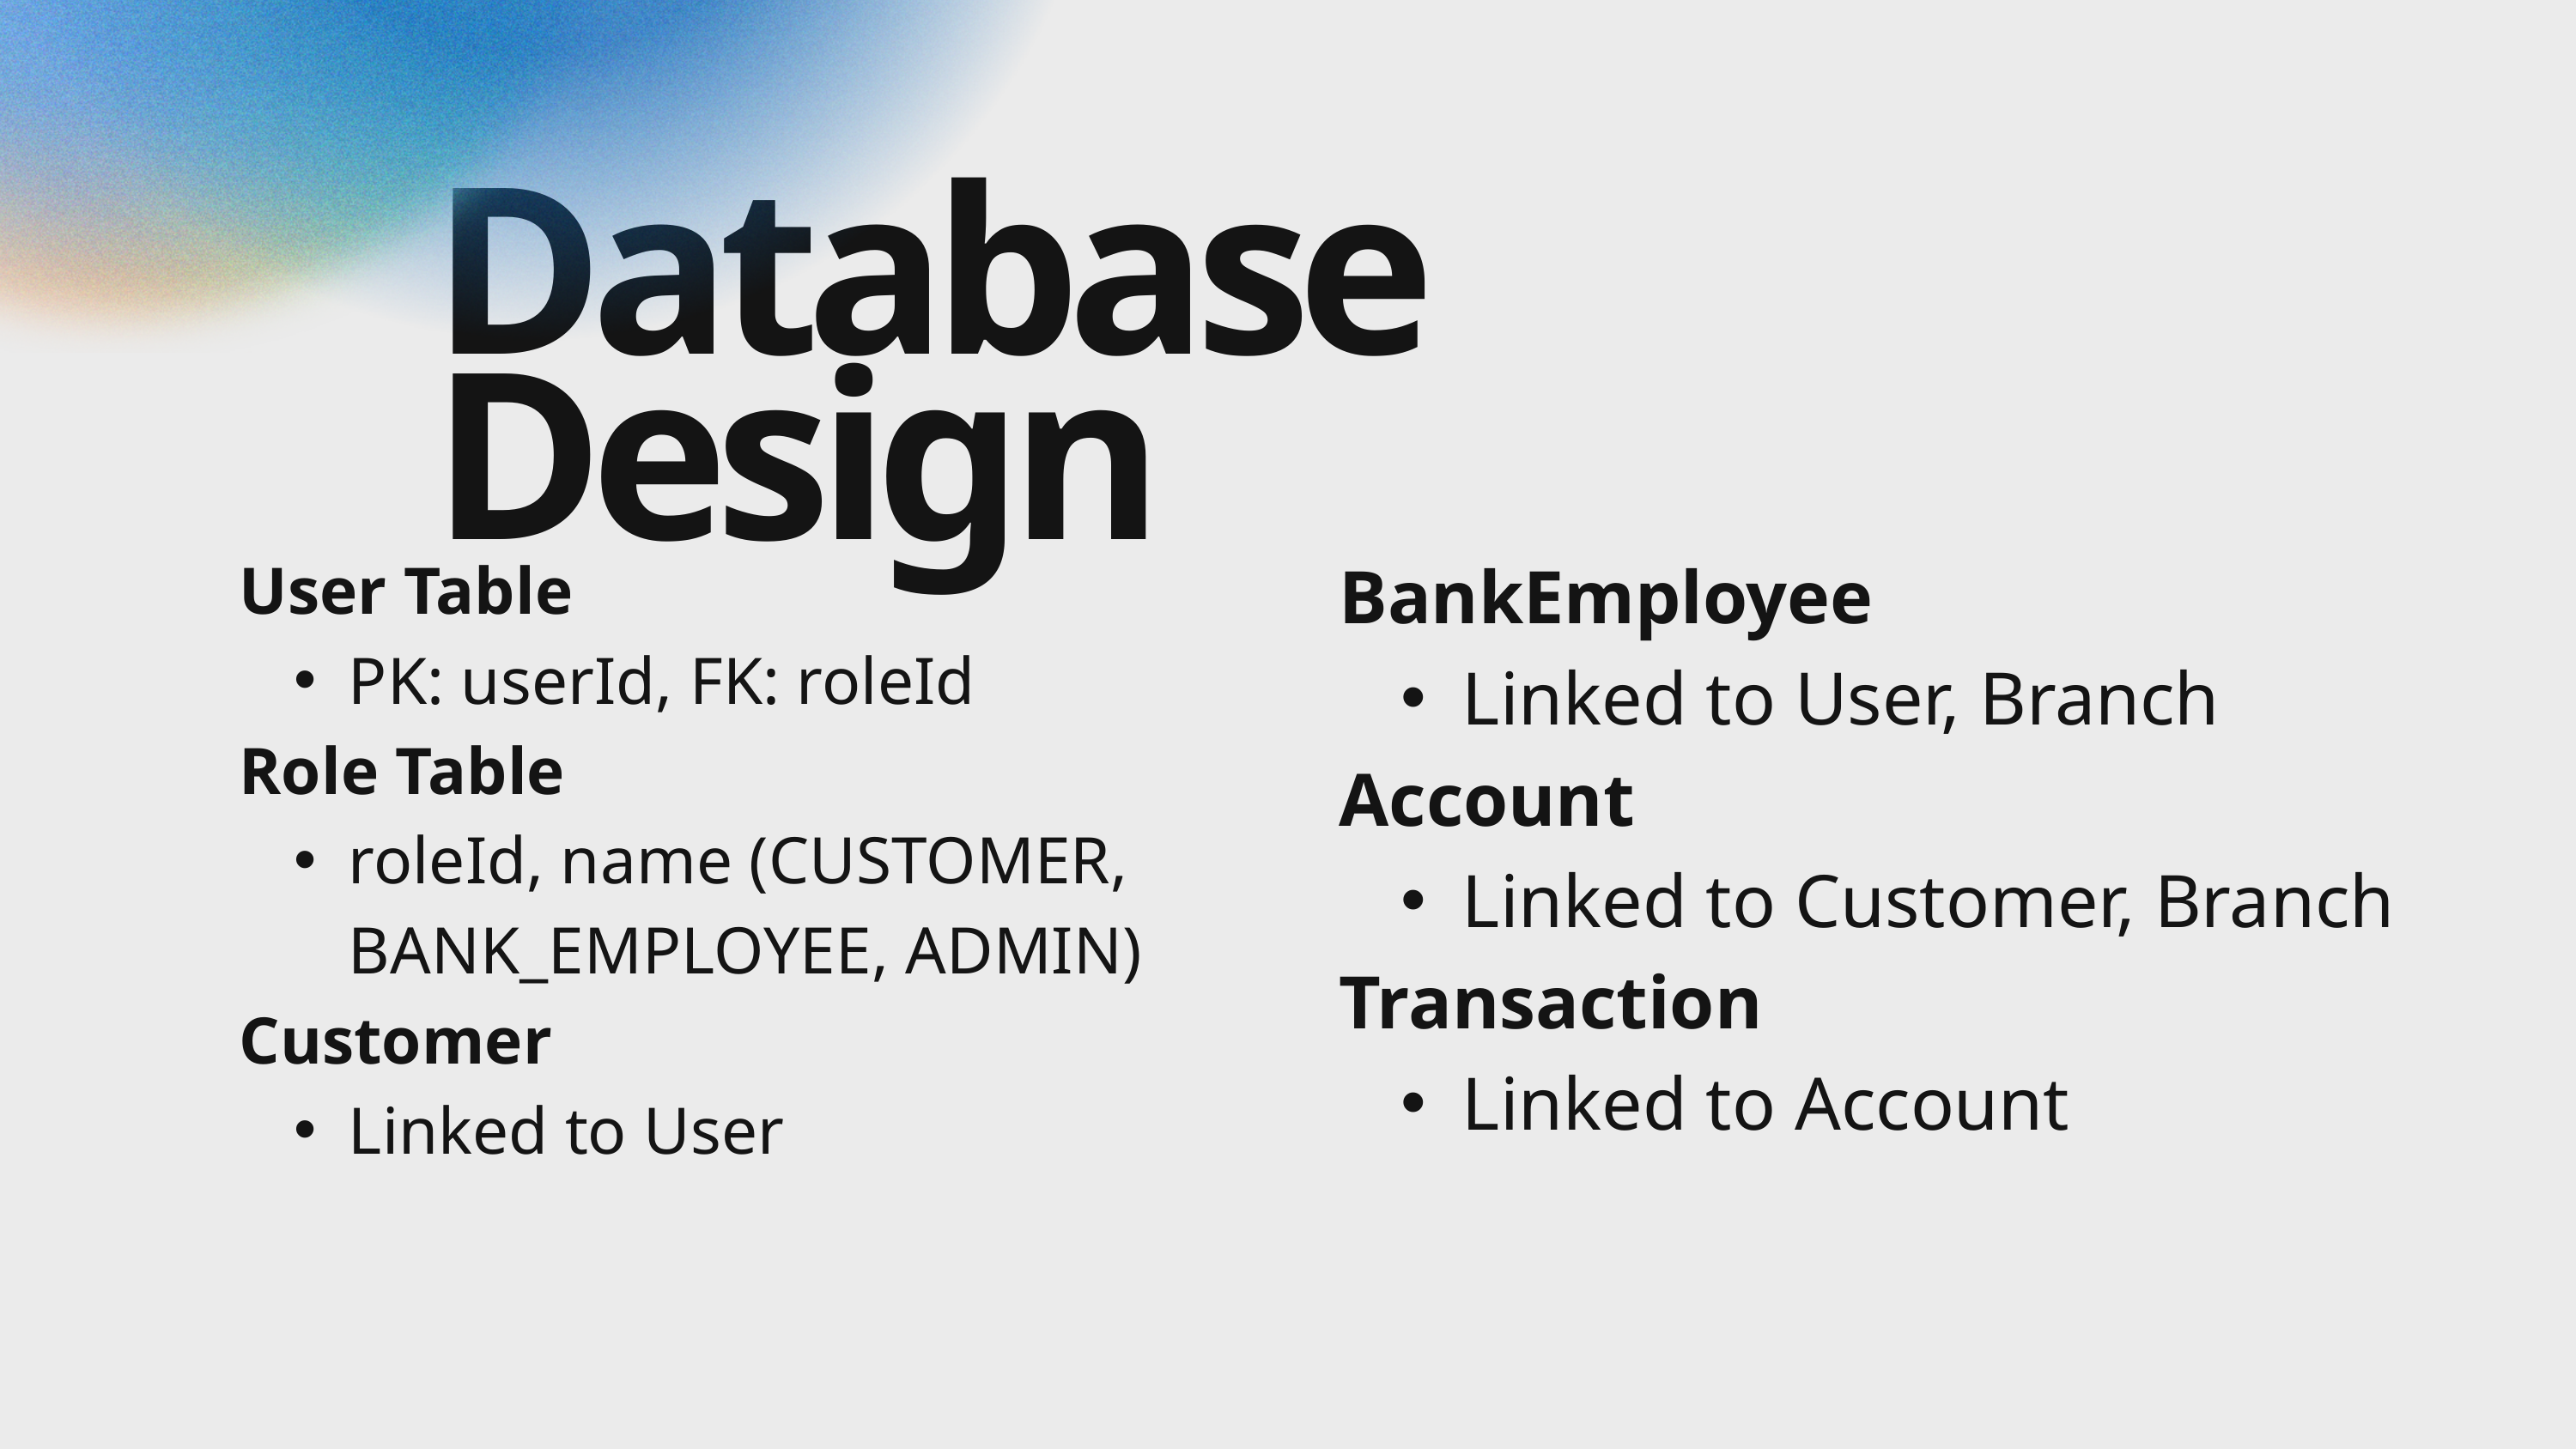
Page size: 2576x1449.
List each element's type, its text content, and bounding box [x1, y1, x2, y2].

text_box Database Design [432, 214, 2144, 586]
text_box BankEmployee Linked to User, Branch Account Linked to Customer, Branch Transaction Linked to Account [1339, 537, 2432, 1246]
text_box [0, 0, 1104, 353]
text_box User Table PK: userId, FK: roleId Role Table roleId, name (CUSTOMER, BANK_EMPLOYEE, ADMIN) Customer Linked to User [239, 537, 1221, 1258]
